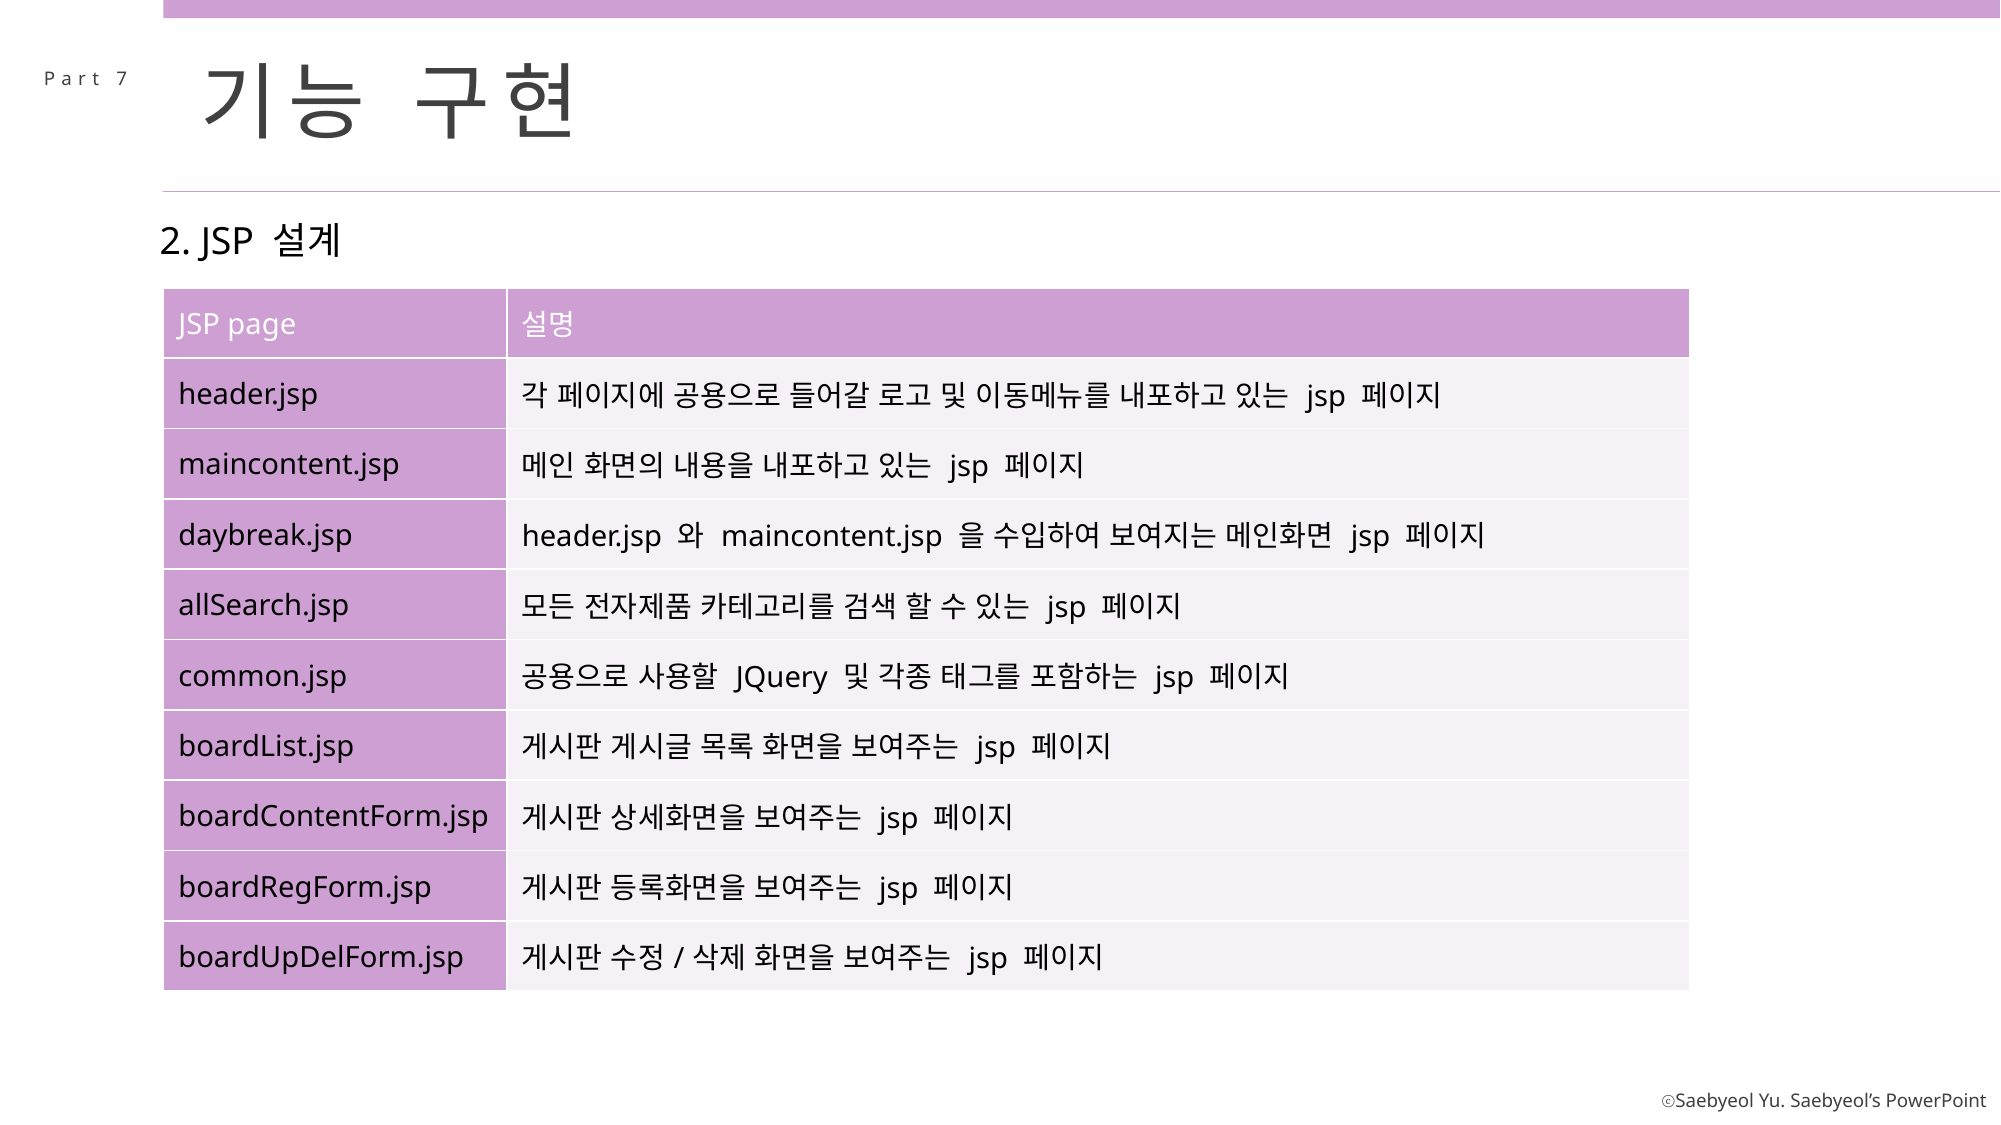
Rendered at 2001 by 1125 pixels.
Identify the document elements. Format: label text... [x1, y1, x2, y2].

table_cell boardRegForm.jsp [164, 851, 506, 920]
table_cell 게시판 수정/삭제 화면을 보여주는 jsp 페이지 [508, 922, 1689, 990]
text_box 2. JSP 설계 [144, 209, 603, 270]
table_cell 게시판 게시글 목록 화면을 보여주는 jsp 페이지 [508, 711, 1689, 779]
table_cell maincontent.jsp [164, 429, 506, 498]
table_cell 공용으로 사용할 JQuery 및 각종 태그를 포함하는 jsp 페이지 [508, 640, 1689, 709]
table_cell 게시판 등록화면을 보여주는 jsp 페이지 [508, 851, 1689, 920]
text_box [26, 0, 2000, 192]
table_cell 메인 화면의 내용을 내포하고 있는 jsp 페이지 [508, 429, 1689, 498]
table_header 설명 [508, 289, 1689, 357]
table_cell 게시판 상세화면을 보여주는 jsp 페이지 [508, 781, 1689, 850]
table_cell header.jsp 와 maincontent.jsp 을 수입하여 보여지는 메인화면 jsp 페이지 [508, 500, 1689, 568]
table_cell boardContentForm.jsp [164, 781, 506, 850]
table_cell 각 페이지에 공용으로 들어갈 로고 및 이동메뉴를 내포하고 있는 jsp 페이지 [508, 359, 1689, 428]
table_header JSP page [164, 289, 506, 357]
table_cell boardList.jsp [164, 711, 506, 779]
table_cell boardUpDelForm.jsp [164, 922, 506, 990]
table_cell header.jsp [164, 359, 506, 428]
table_cell common.jsp [164, 640, 506, 709]
table_cell daybreak.jsp [164, 500, 506, 568]
table_cell allSearch.jsp [164, 570, 506, 639]
table_cell 모든 전자제품 카테고리를 검색 할 수 있는 jsp 페이지 [508, 570, 1689, 639]
